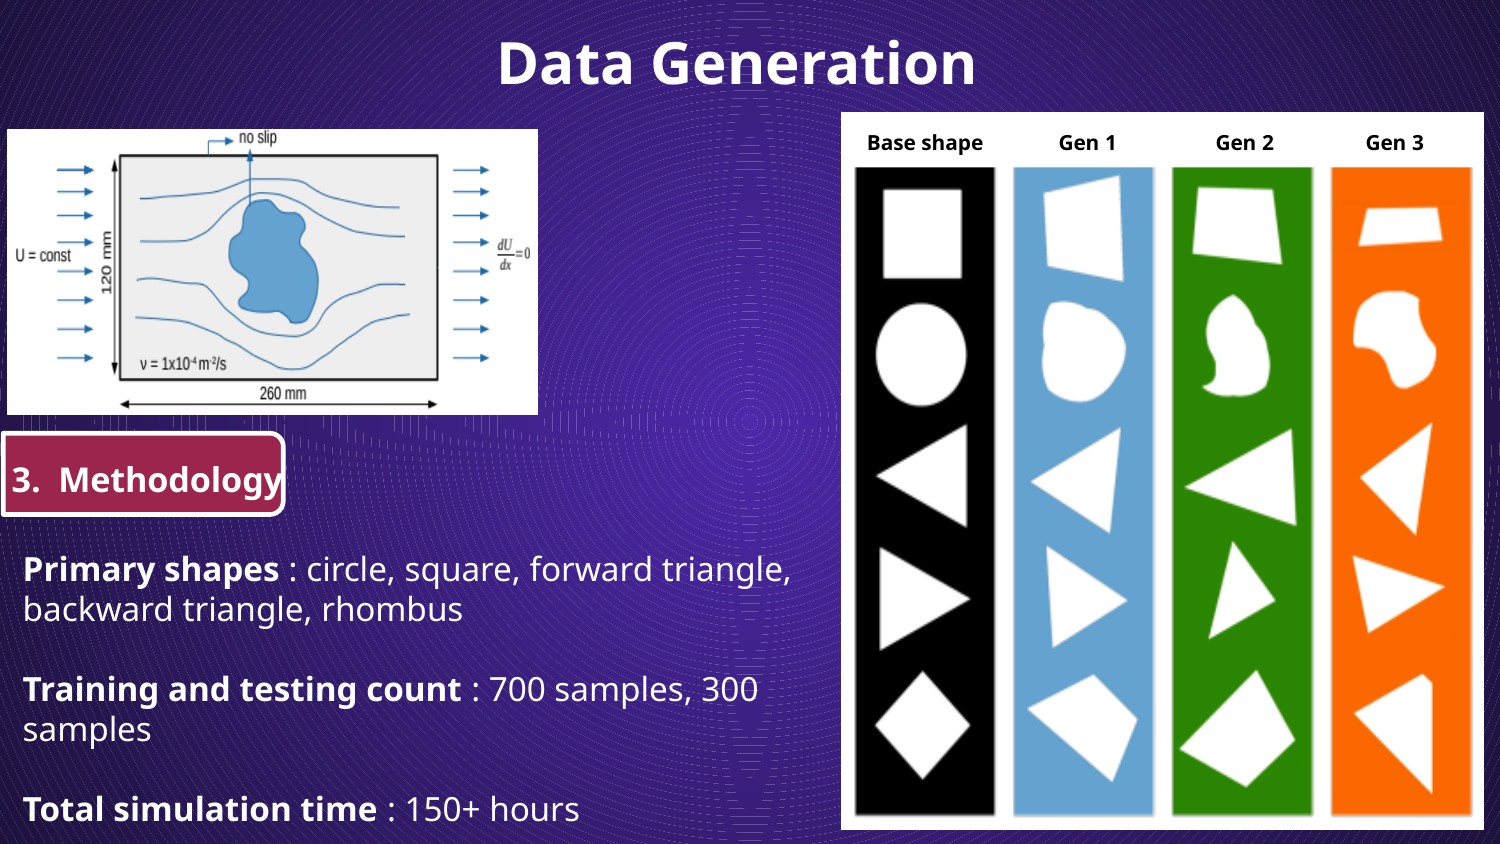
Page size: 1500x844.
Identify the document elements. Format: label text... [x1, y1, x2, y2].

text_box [841, 112, 1484, 831]
picture [7, 129, 538, 415]
text_box 3. Methodology [0, 434, 299, 517]
text_box Primary shapes : circle, square, forward triangle, backward triangle, rhombus Training and testing count : 700 samples, 300 samples Total simulation time : 150+ hours [7, 533, 851, 843]
text_box Data Generation [38, 11, 1437, 112]
